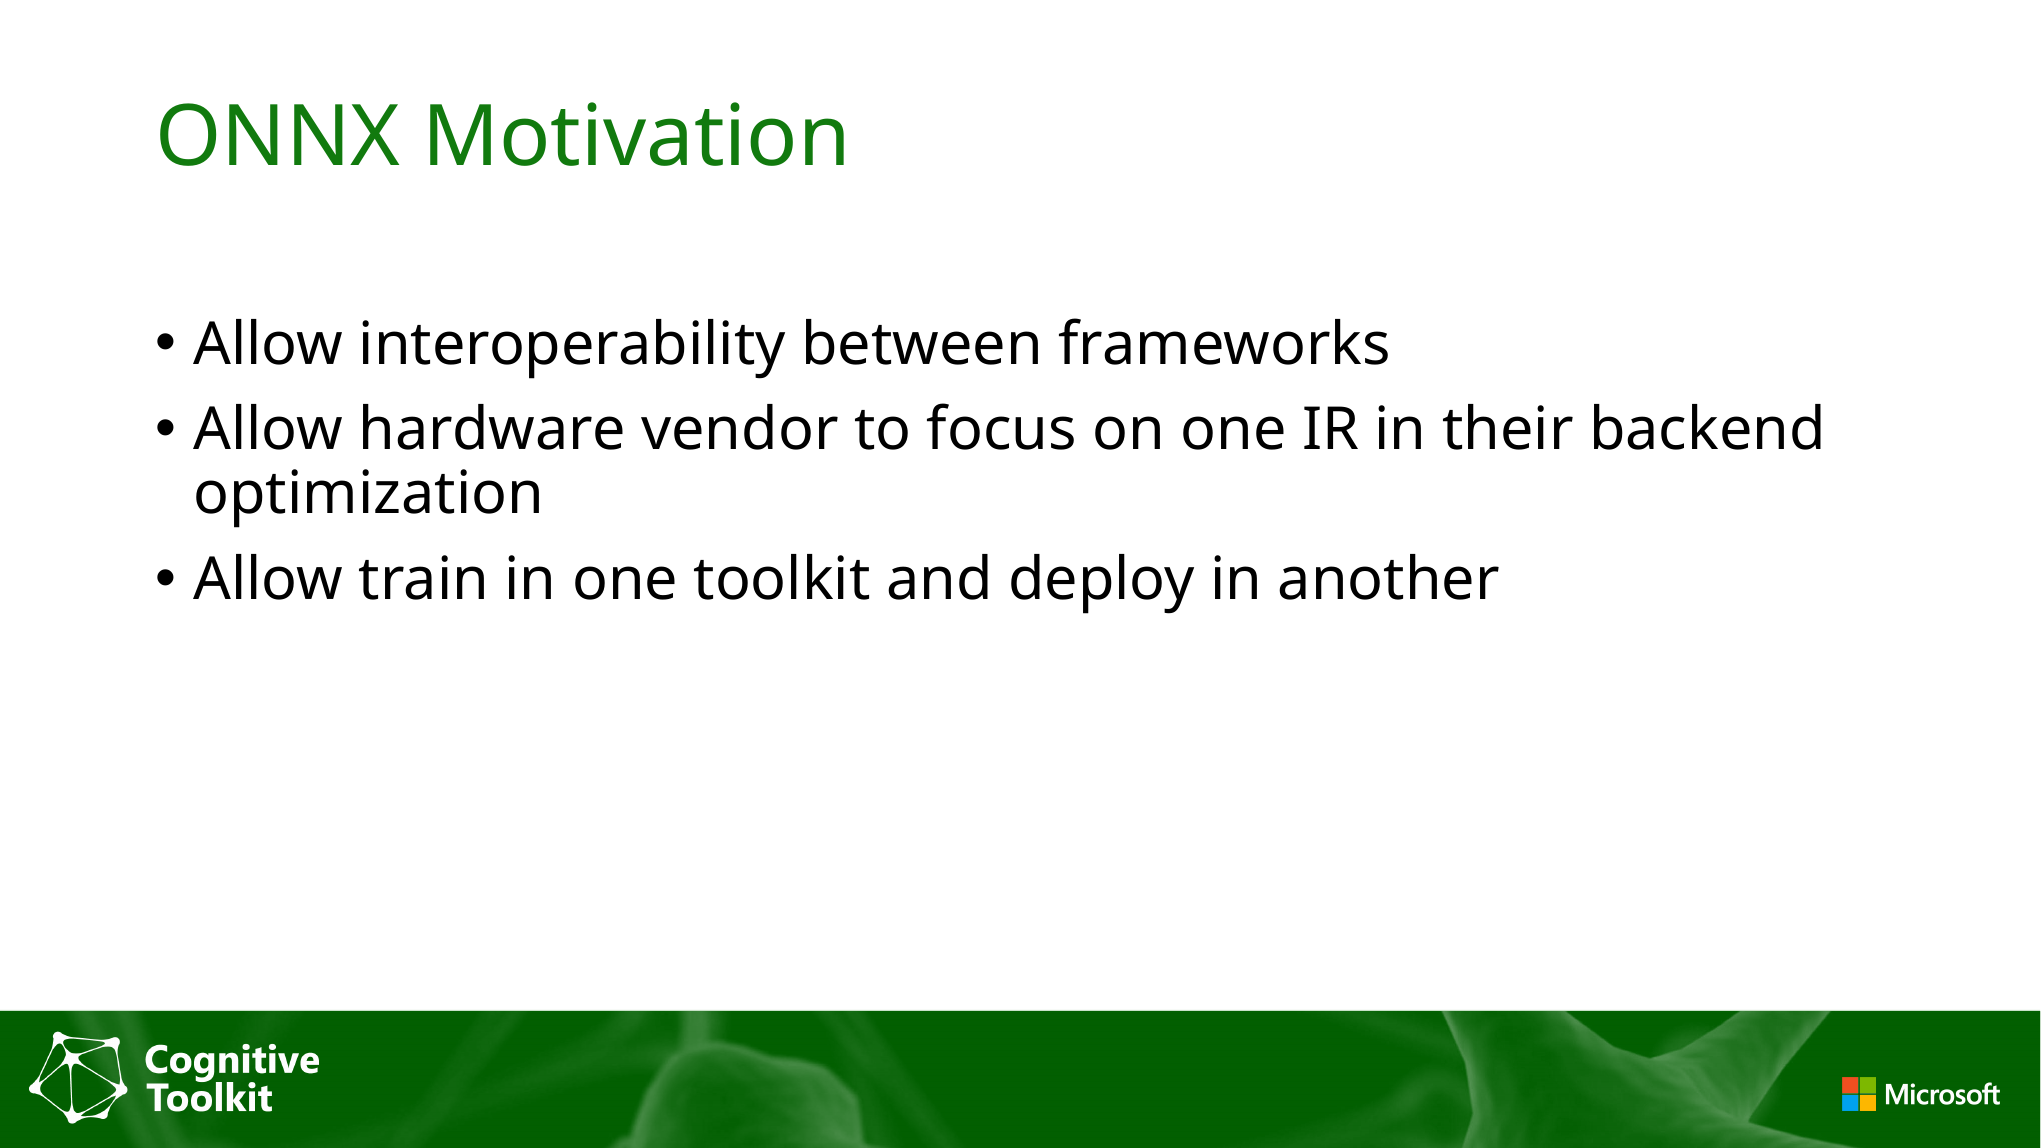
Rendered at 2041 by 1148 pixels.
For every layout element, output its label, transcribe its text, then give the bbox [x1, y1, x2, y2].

picture [1842, 1077, 2000, 1111]
title ONNX Motivation [140, 61, 1900, 192]
list Allow interoperability between frameworks Allow hardware vendor to focus on one IR in their backend optimization Allow train in one toolkit and deploy in another [140, 305, 1900, 935]
picture [0, 0, 2041, 1148]
